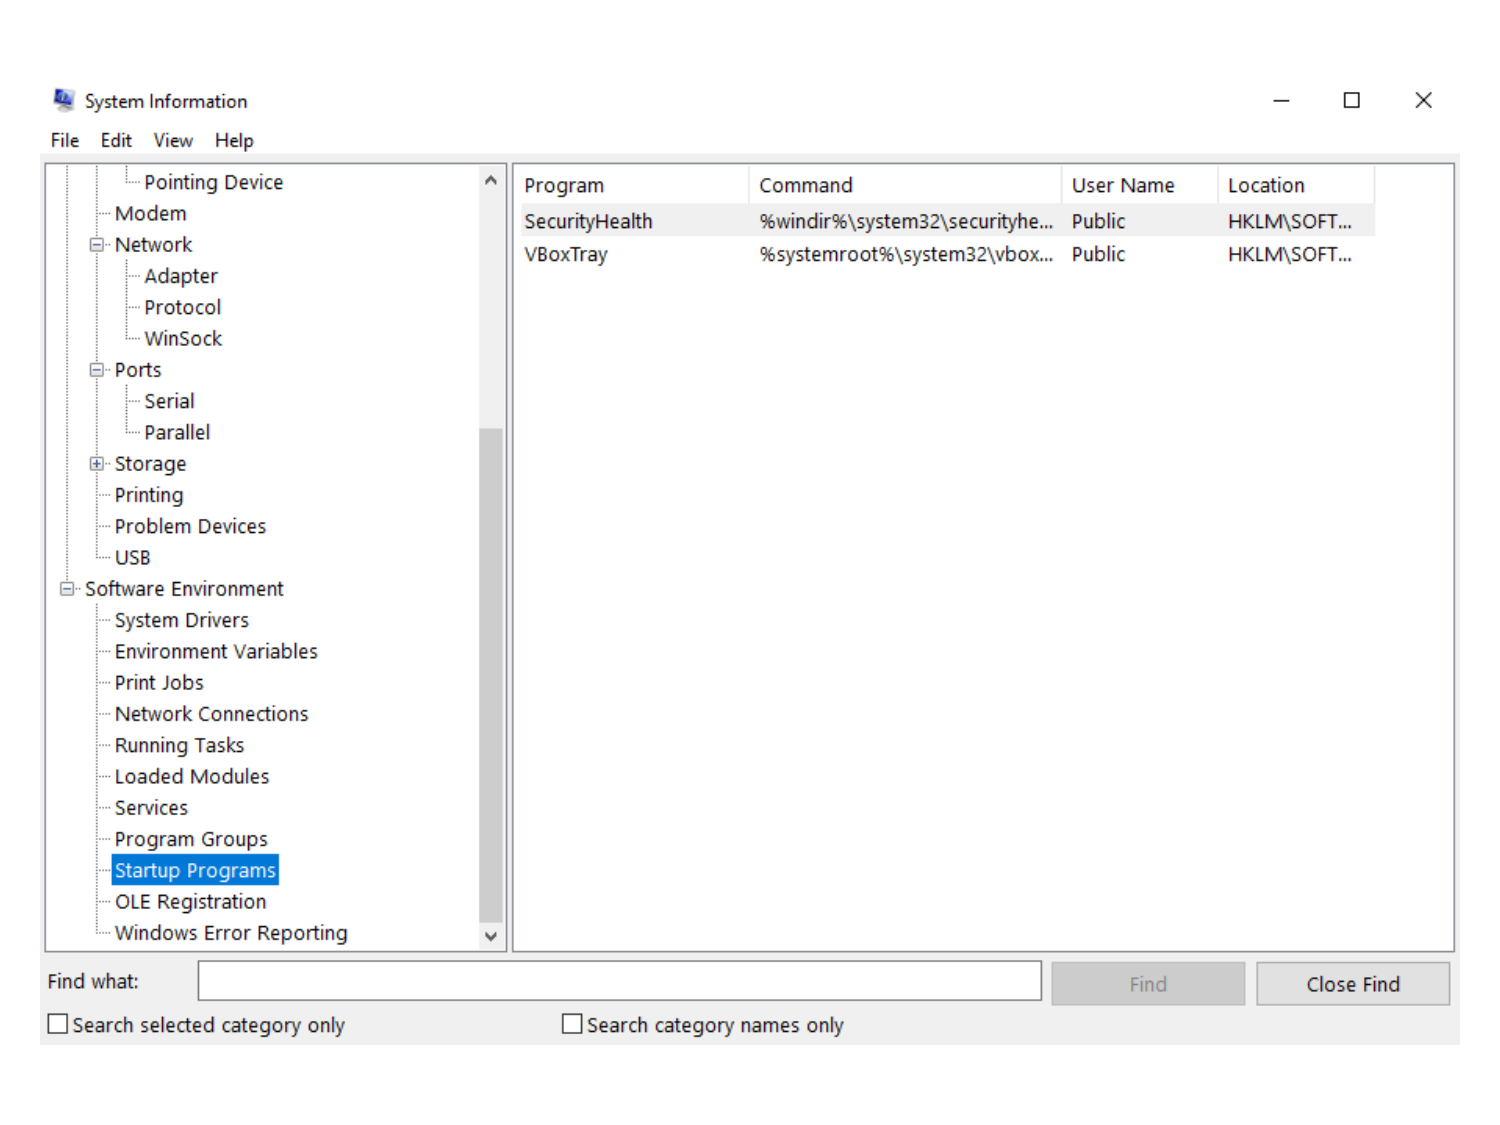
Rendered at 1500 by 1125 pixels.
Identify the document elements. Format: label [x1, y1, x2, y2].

picture [40, 80, 1460, 1045]
